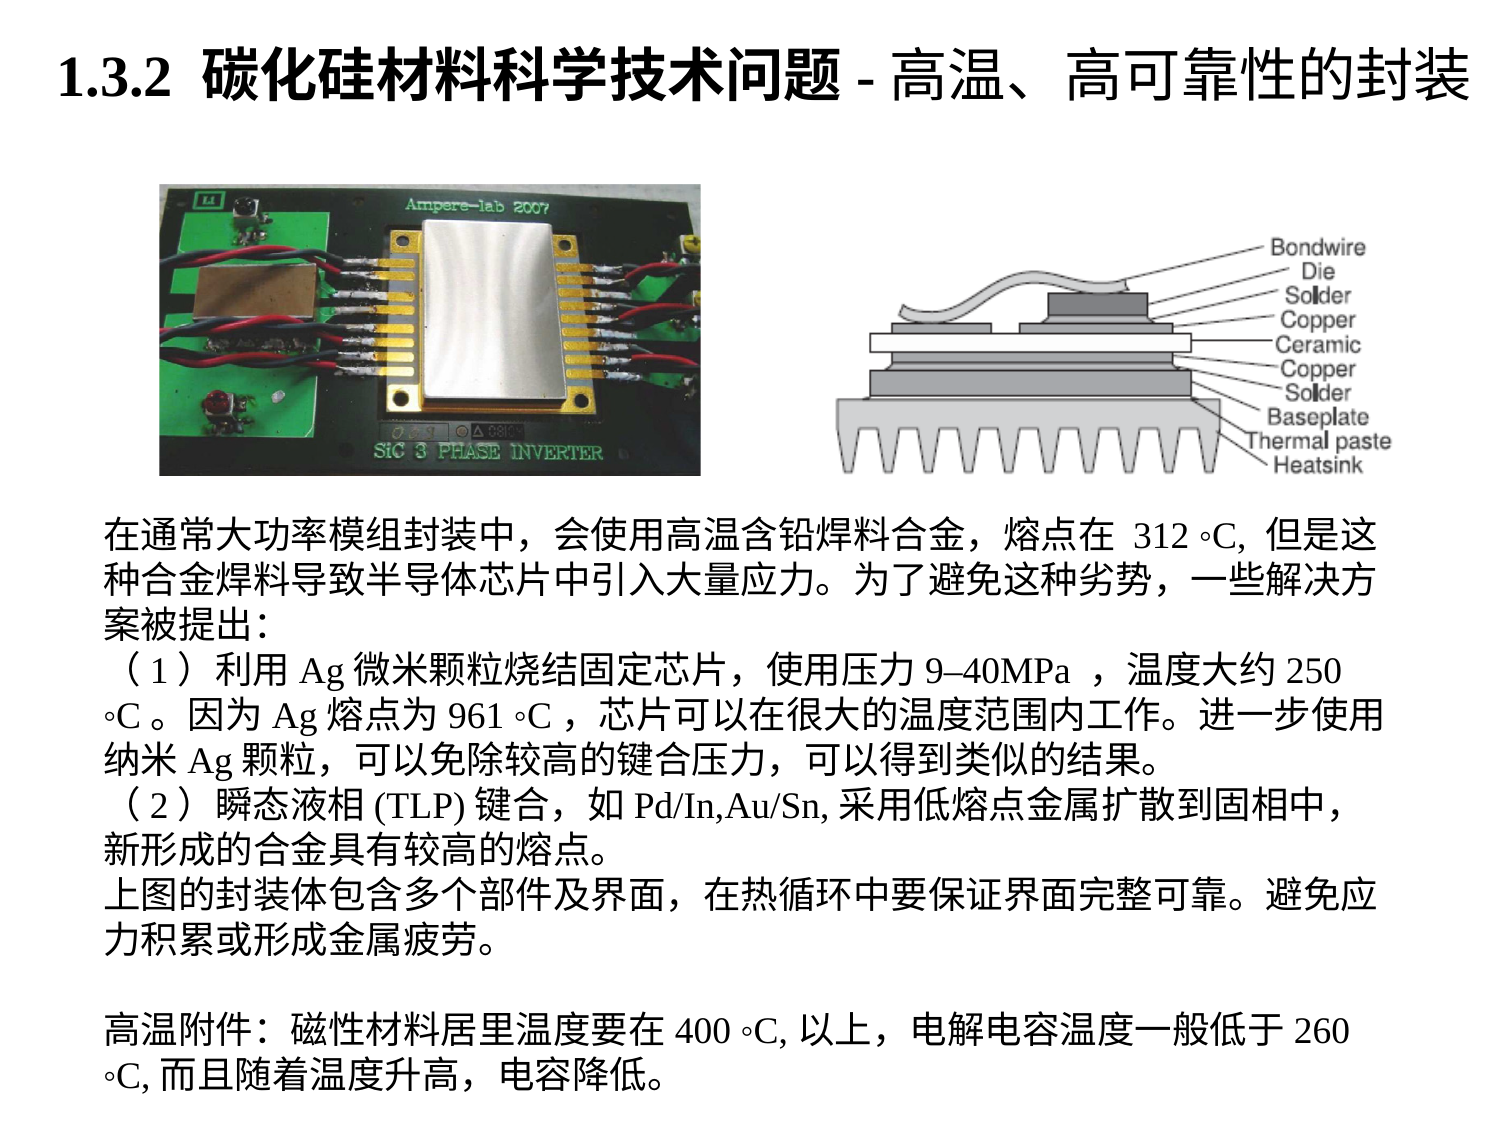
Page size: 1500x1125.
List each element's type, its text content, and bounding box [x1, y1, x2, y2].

text_box 在通常大功率模组封装中，会使用高温含铅焊料合金，熔点在 312 ◦C, 但是这种合金焊料导致半导体芯片中引入大量应力。为了避免这种劣势，一些解决方案被提出： （1）利用Ag微米颗粒烧结固定芯片，使用压力9–40MPa ，温度大约250 ◦C。因为Ag熔点为961 ◦C，芯片可以在很大的温度范围内工作。进一步使用纳米Ag颗粒，可以免除较高的键合压力，可以得到类似的结果。 （2）瞬态液相(TLP)键合，如Pd/In,Au/Sn,采用低熔点金属扩散到固相中，新形成的合金具有较高的熔点。 上图的封装体包含多个部件及界面，在热循环中要保证界面完整可靠。避免应力积累或形成金属疲劳。 高温附件：磁性材料居里温度要在400 ◦C,以上，电解电容温度一般低于260 ◦C,而且随着温度升高，电容降低。 [88, 503, 1412, 1104]
picture [789, 202, 1397, 480]
picture [159, 184, 701, 476]
text_box 1.3.2 碳化硅材料科学技术问题-高温、高可靠性的封装 [41, 30, 1487, 116]
